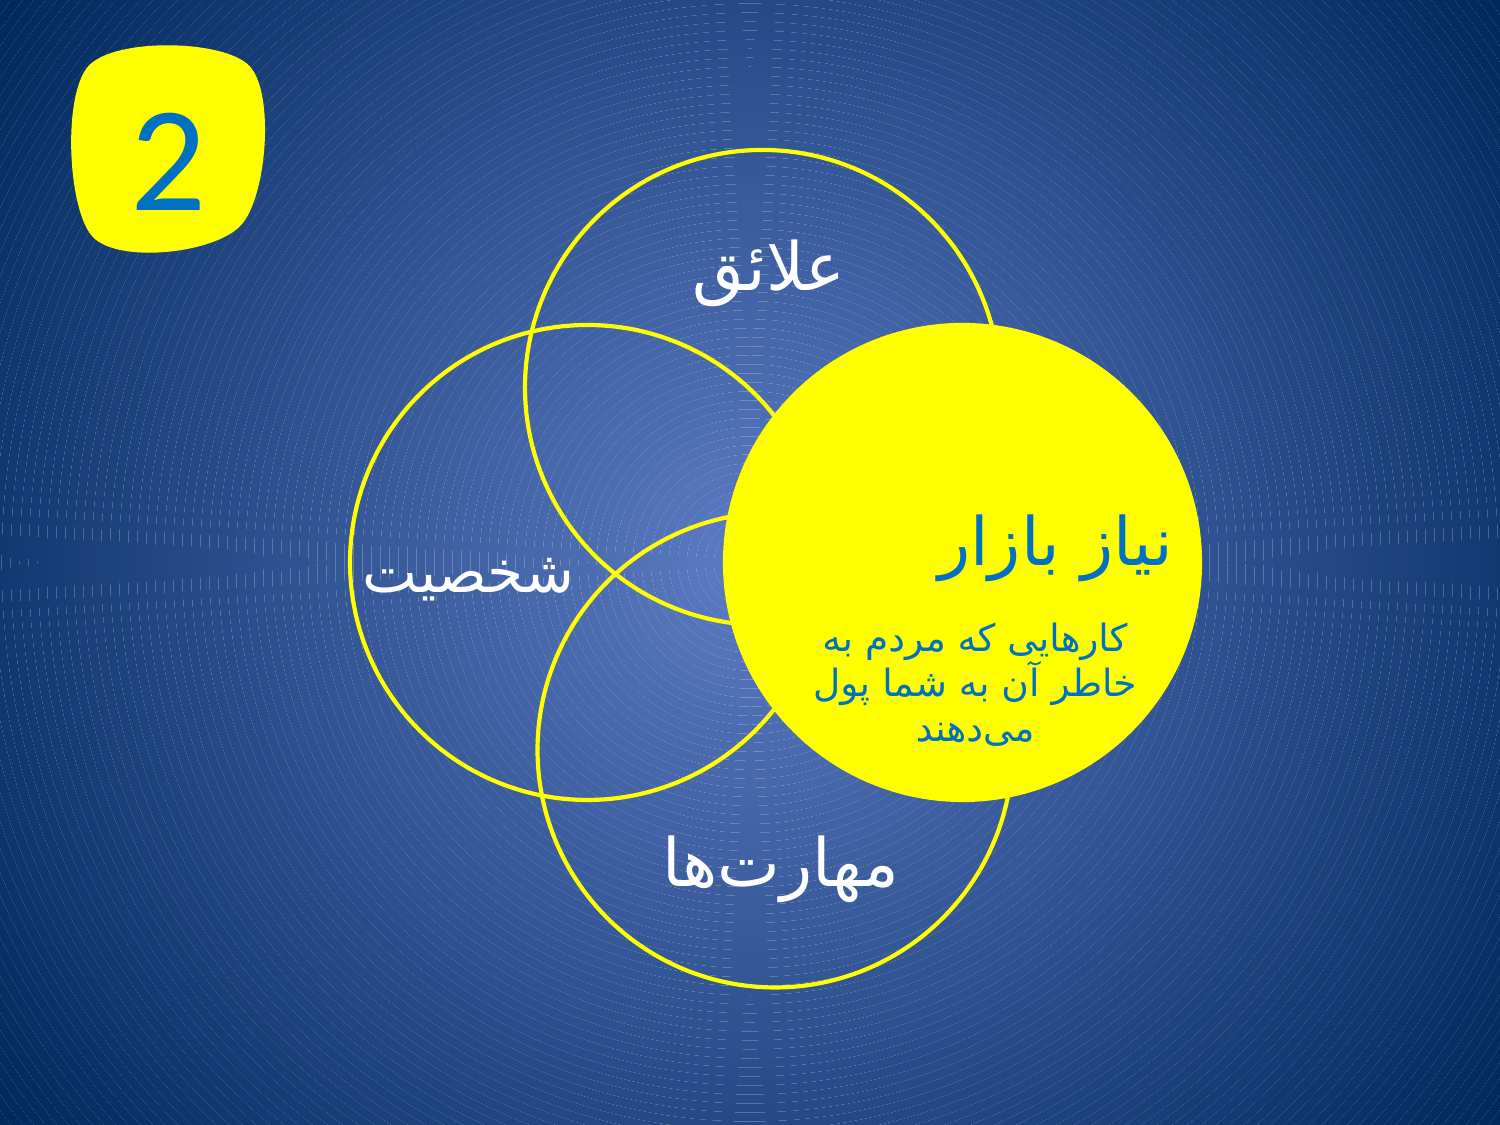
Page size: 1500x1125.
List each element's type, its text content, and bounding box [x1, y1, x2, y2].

text_box نیاز بازار کارهایی که مردم به خاطر آن به شما پول می‌دهند [762, 491, 1188, 757]
text_box 2 [69, 43, 268, 255]
text_box [540, 728, 1010, 990]
text_box شخصیت [324, 526, 613, 612]
text_box [350, 322, 775, 803]
text_box علائق [624, 216, 913, 312]
text_box [822, 757, 1103, 803]
text_box [530, 147, 994, 412]
text_box مهارت‌ها [637, 812, 925, 908]
text_box [722, 322, 1203, 694]
